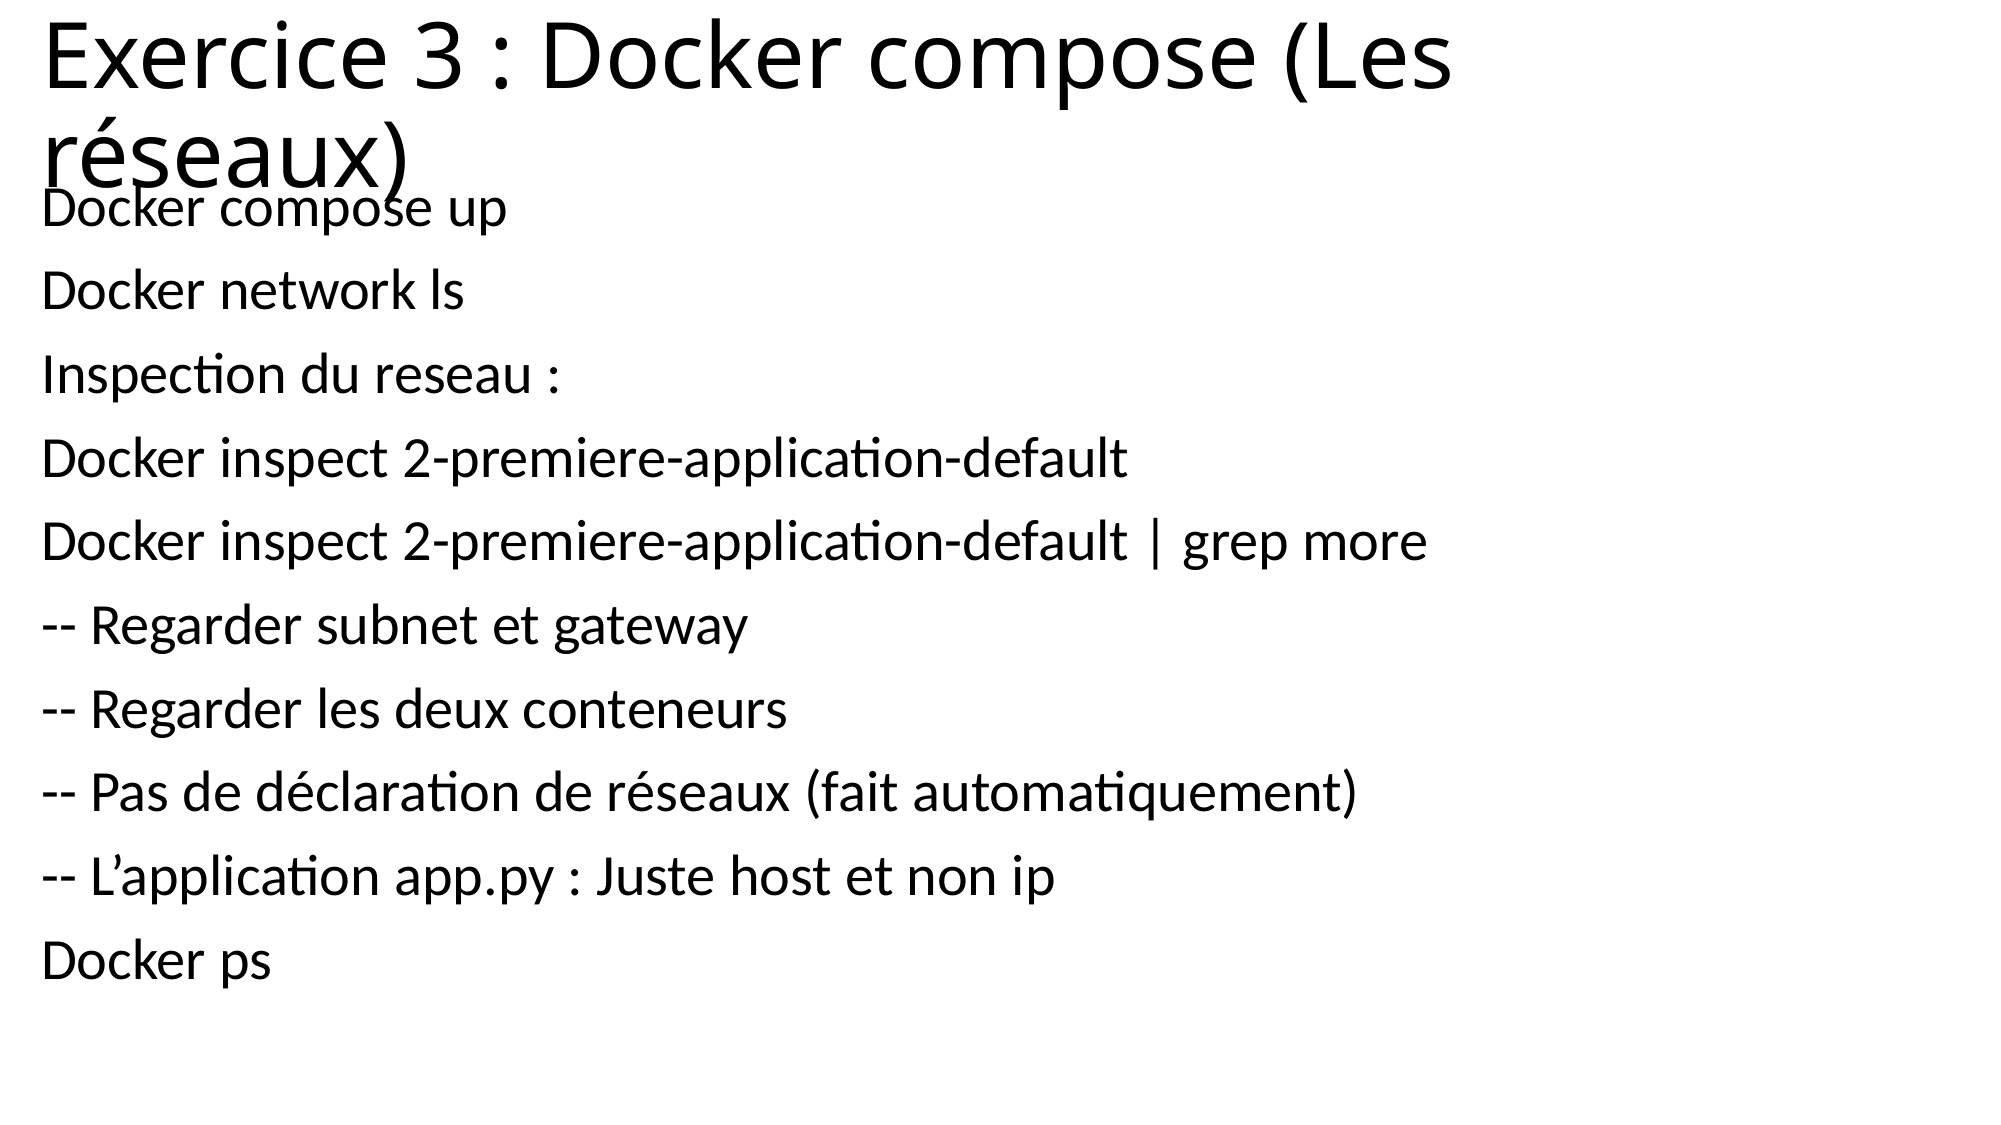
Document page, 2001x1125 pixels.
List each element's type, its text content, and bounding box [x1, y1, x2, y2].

list Docker compose up Docker network ls Inspection du reseau : Docker inspect 2-premiere-application-default Docker inspect 2-premiere-application-default | grep more -- Regarder subnet et gateway -- Regarder les deux conteneurs -- Pas de déclaration de réseaux (fait automatiquement) -- L’application app.py : Juste host et non ip Docker ps [26, 168, 1871, 1093]
title Exercice 3 : Docker compose (Les réseaux) [26, 0, 1752, 168]
